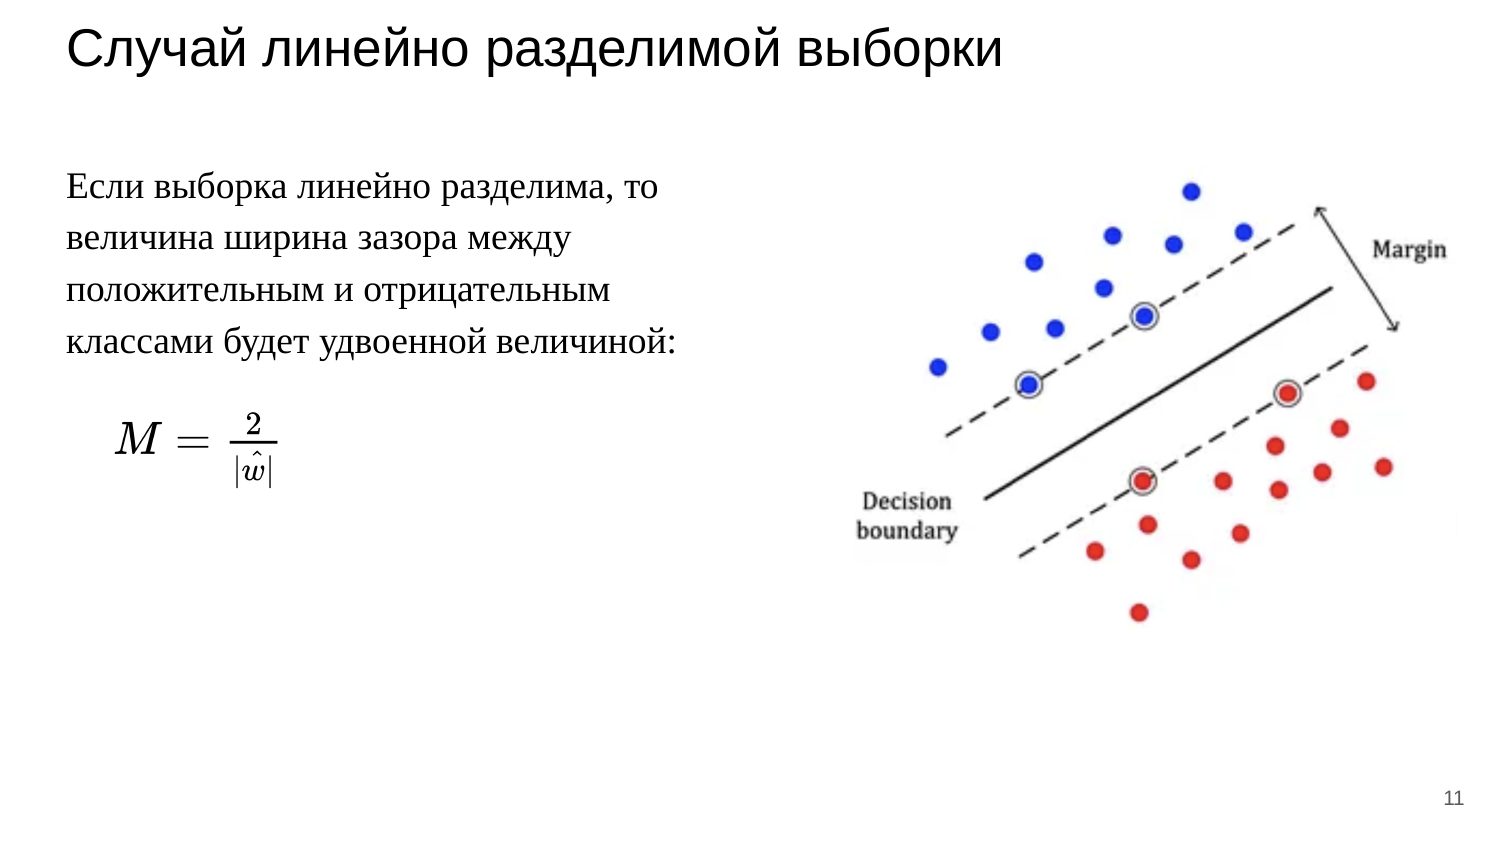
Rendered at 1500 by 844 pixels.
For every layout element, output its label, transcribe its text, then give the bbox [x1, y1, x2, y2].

list Если выборка линейно разделима, то величина ширина зазора между положительным и отрицательным классами будет удвоенной величиной: [51, 139, 715, 700]
picture [716, 163, 1457, 628]
title Случай линейно разделимой выборки [51, 0, 1449, 92]
picture [113, 409, 284, 494]
slide_number ‹#› [1389, 764, 1480, 830]
